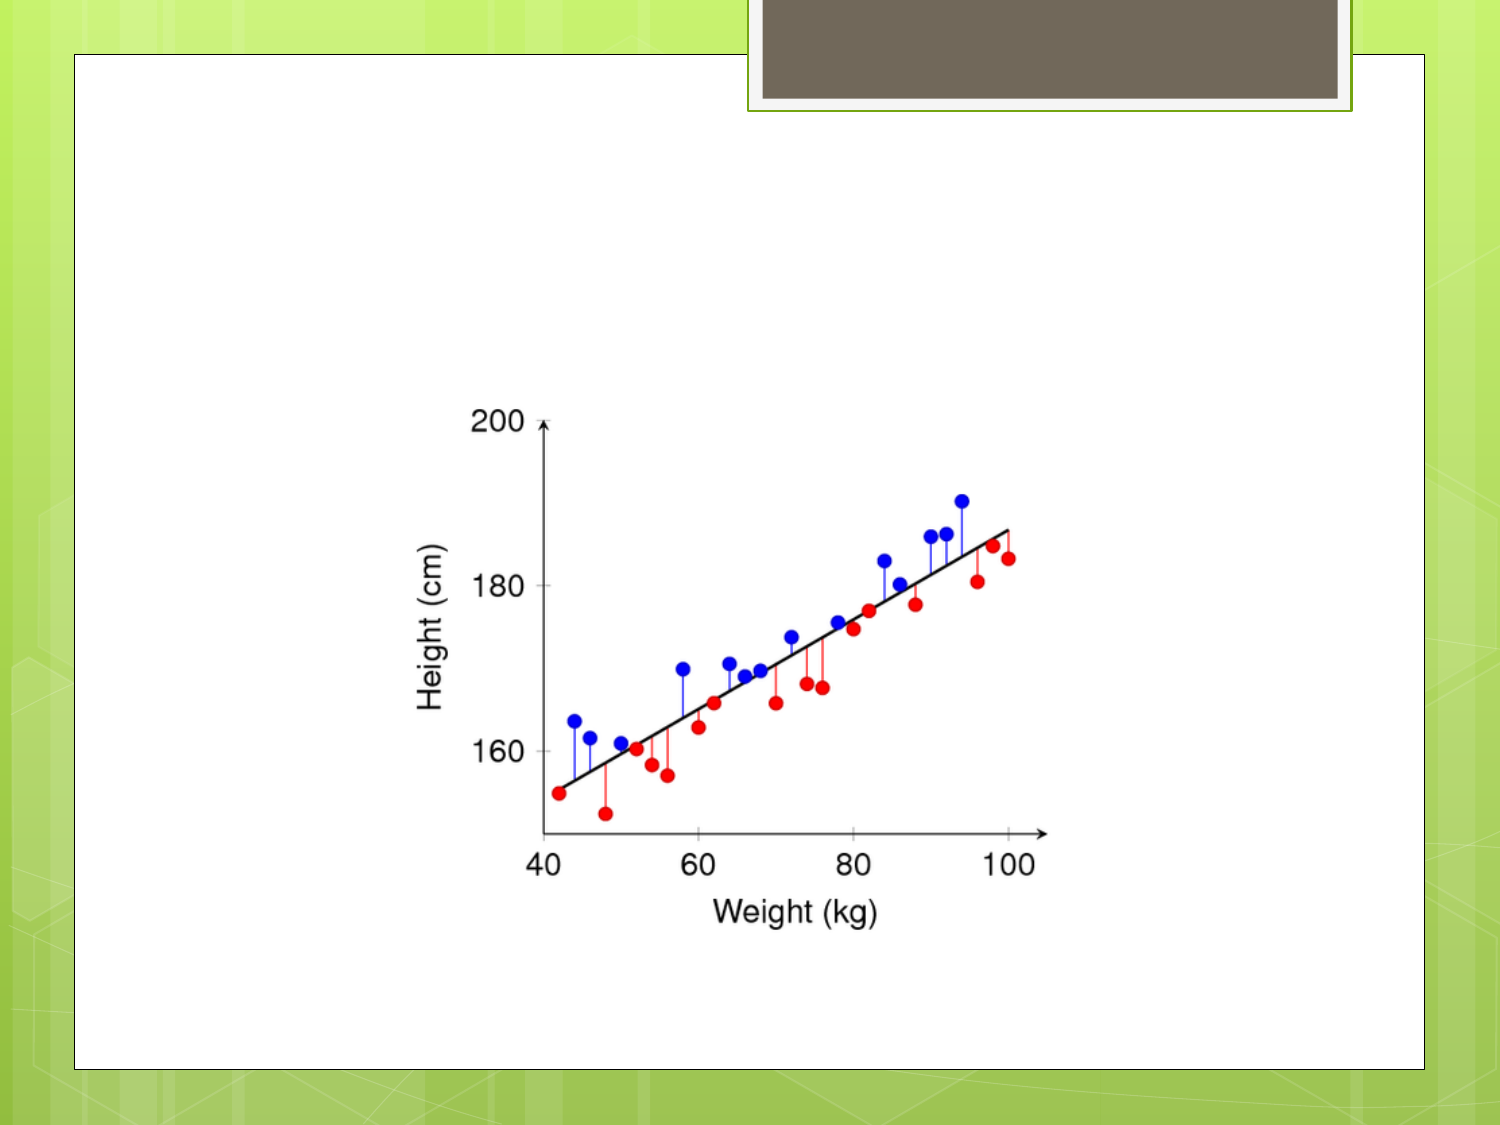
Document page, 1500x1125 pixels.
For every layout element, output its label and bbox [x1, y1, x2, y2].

list [389, 380, 1065, 957]
